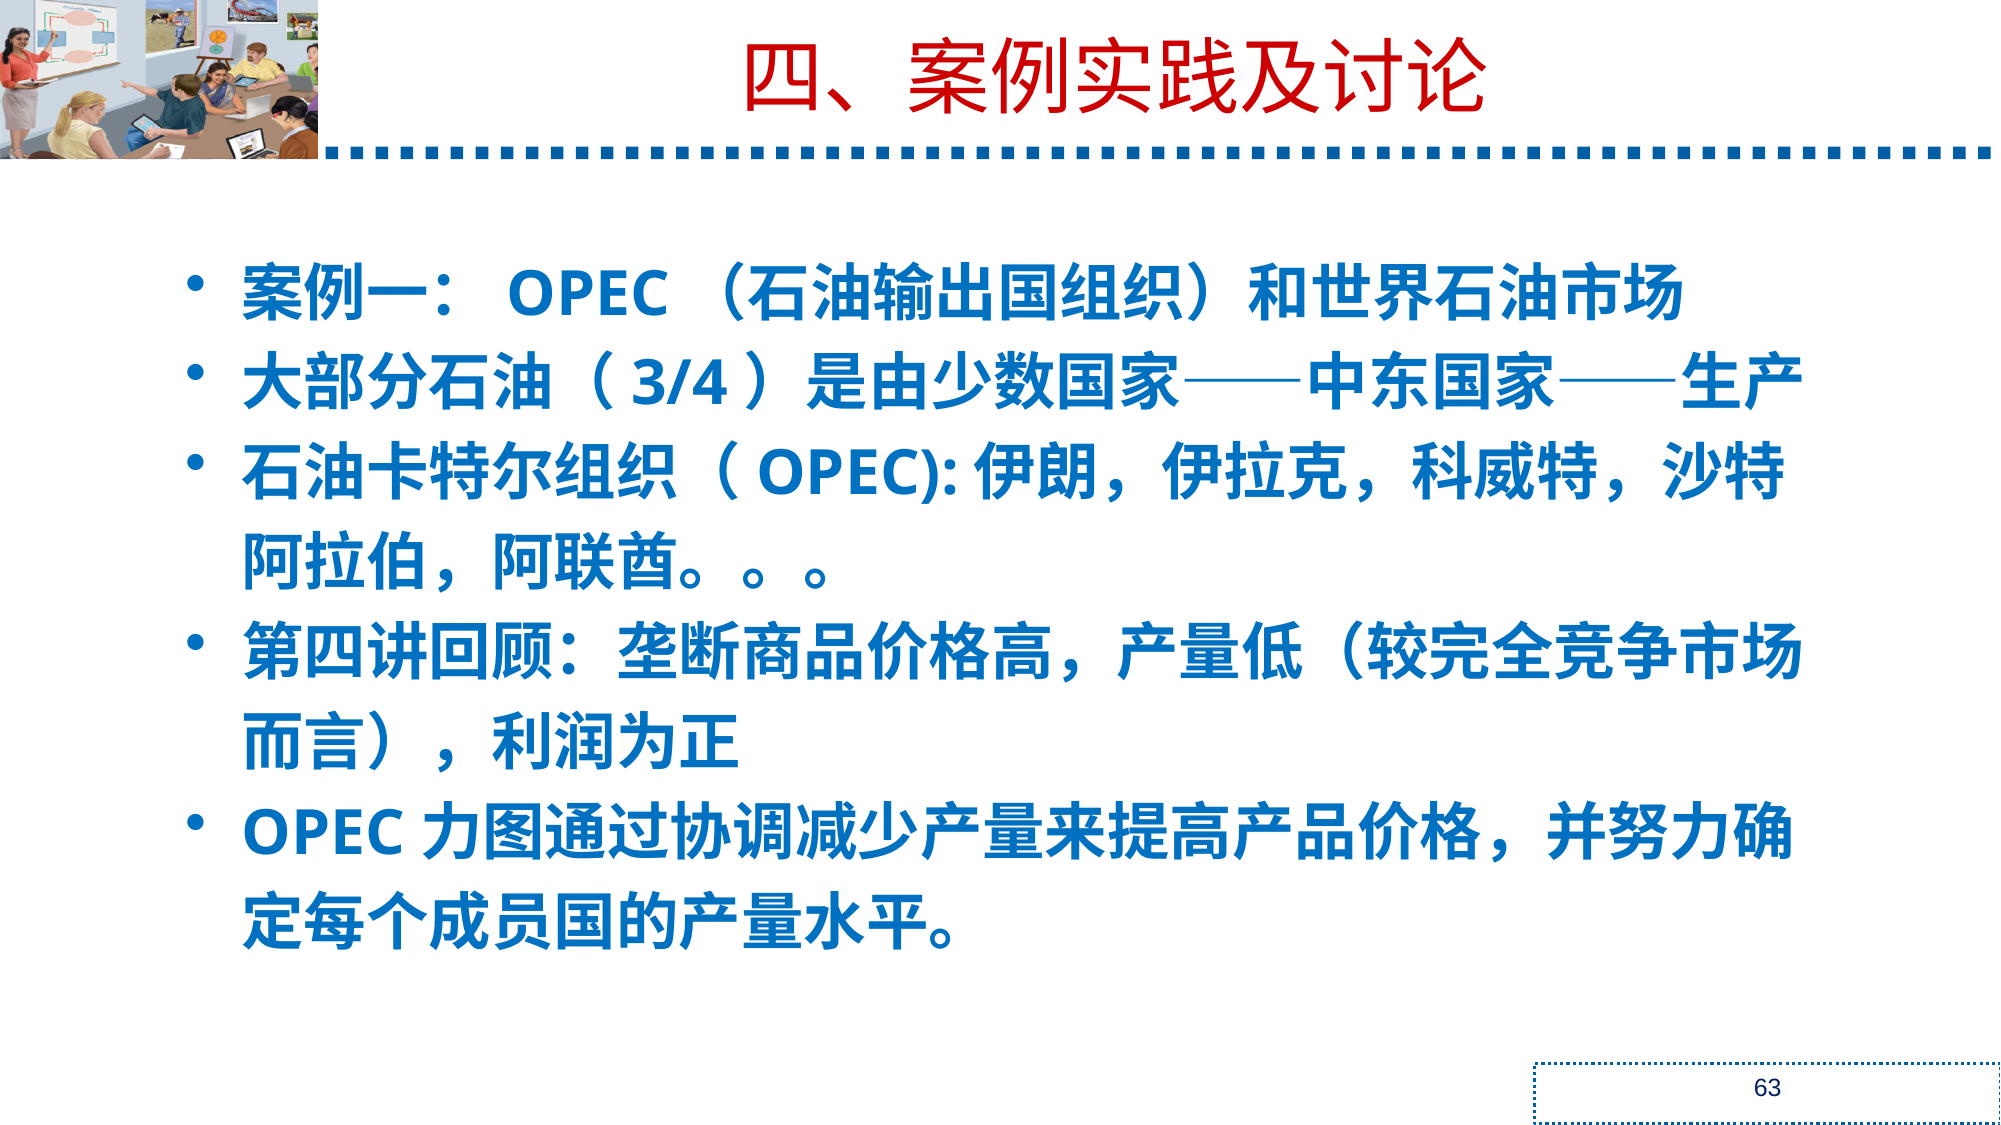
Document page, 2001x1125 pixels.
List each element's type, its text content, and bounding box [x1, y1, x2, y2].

picture [0, 0, 318, 159]
text_box 四、案例实践及讨论 [229, 16, 2000, 158]
slide_number 63 [1533, 1062, 2000, 1125]
text_box 案例一：OPEC（石油输出国组织）和世界石油市场 大部分石油（3/4）是由少数国家——中东国家——生产 石油卡特尔组织（OPEC):伊朗，伊拉克，科威特，沙特阿拉伯，阿联酋。。。 第四讲回顾：垄断商品价格高，产量低（较完全竞争市场而言），利润为正 OPEC力图通过协调减少产量来提高产品价格，并努力确定每个成员国的产量水平。 [170, 150, 1848, 1072]
